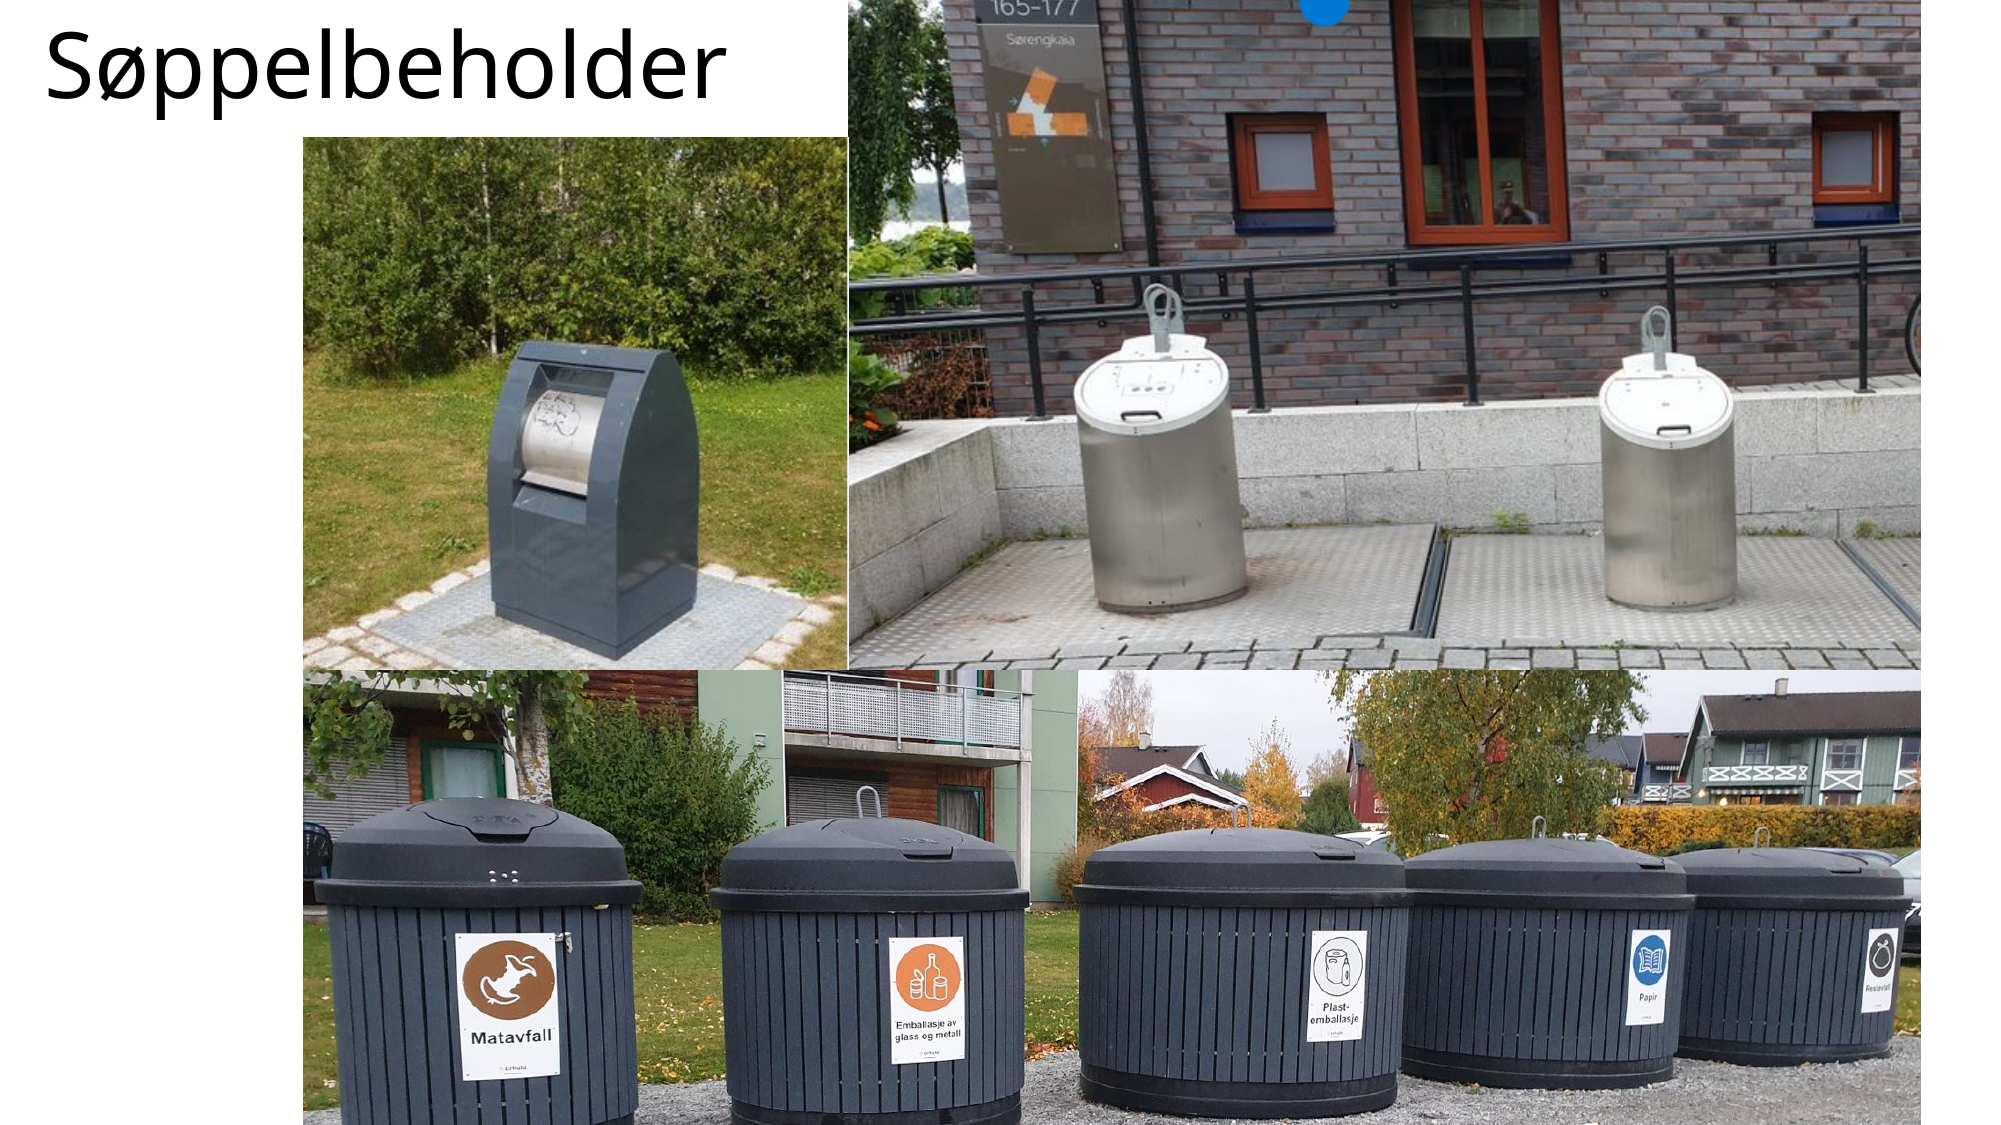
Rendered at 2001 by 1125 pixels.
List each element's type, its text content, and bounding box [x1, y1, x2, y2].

picture [303, 0, 1921, 1125]
title Søppelbeholder [29, 0, 848, 178]
